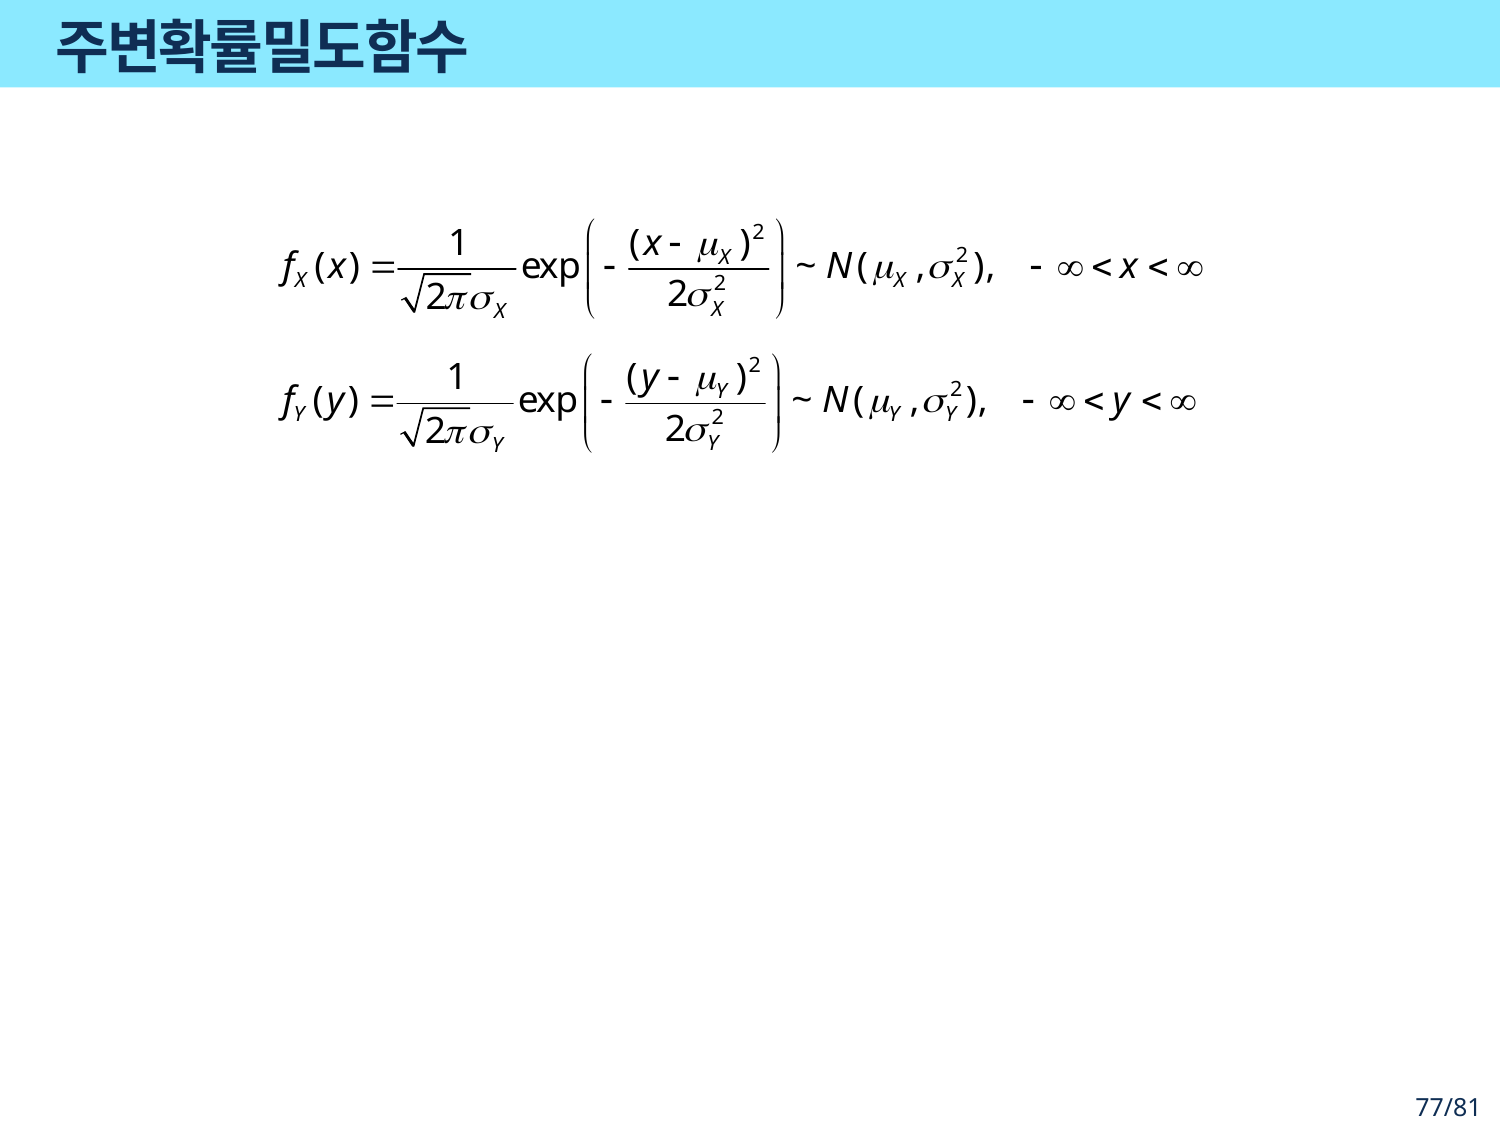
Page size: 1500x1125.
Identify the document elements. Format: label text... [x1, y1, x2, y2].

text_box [270, 211, 1209, 461]
title 주변확률밀도함수 [40, 5, 1288, 84]
